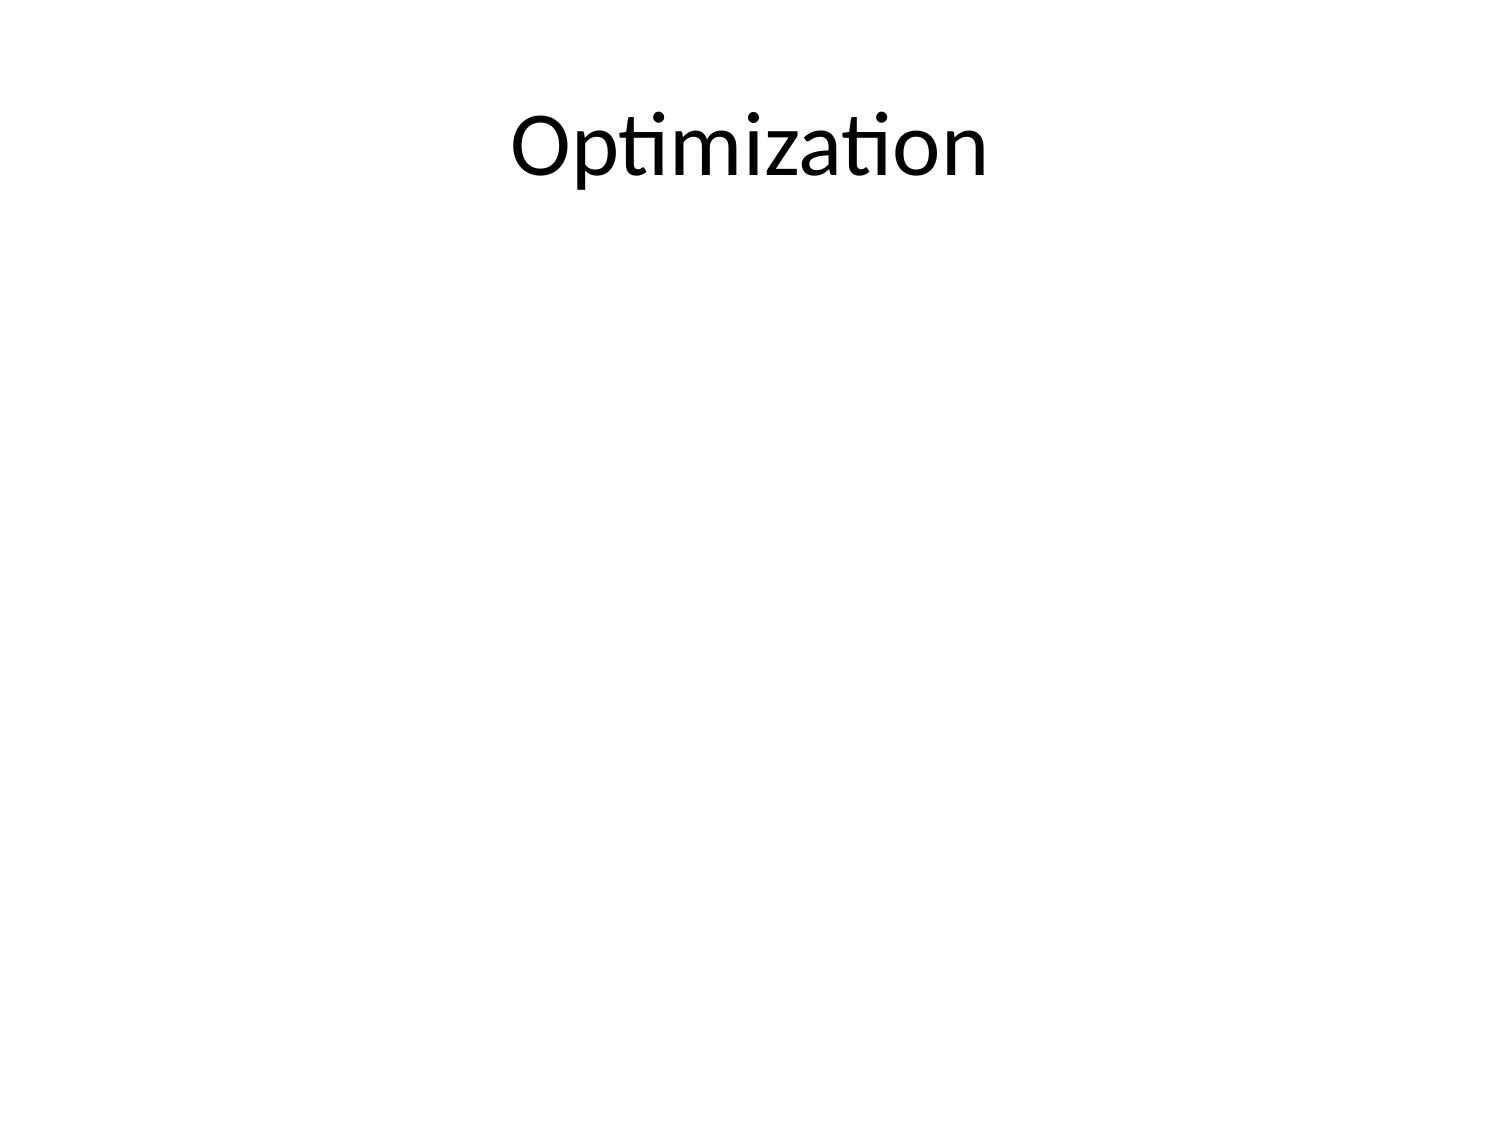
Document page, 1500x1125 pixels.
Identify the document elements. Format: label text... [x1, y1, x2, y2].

title Optimization [75, 45, 1425, 233]
